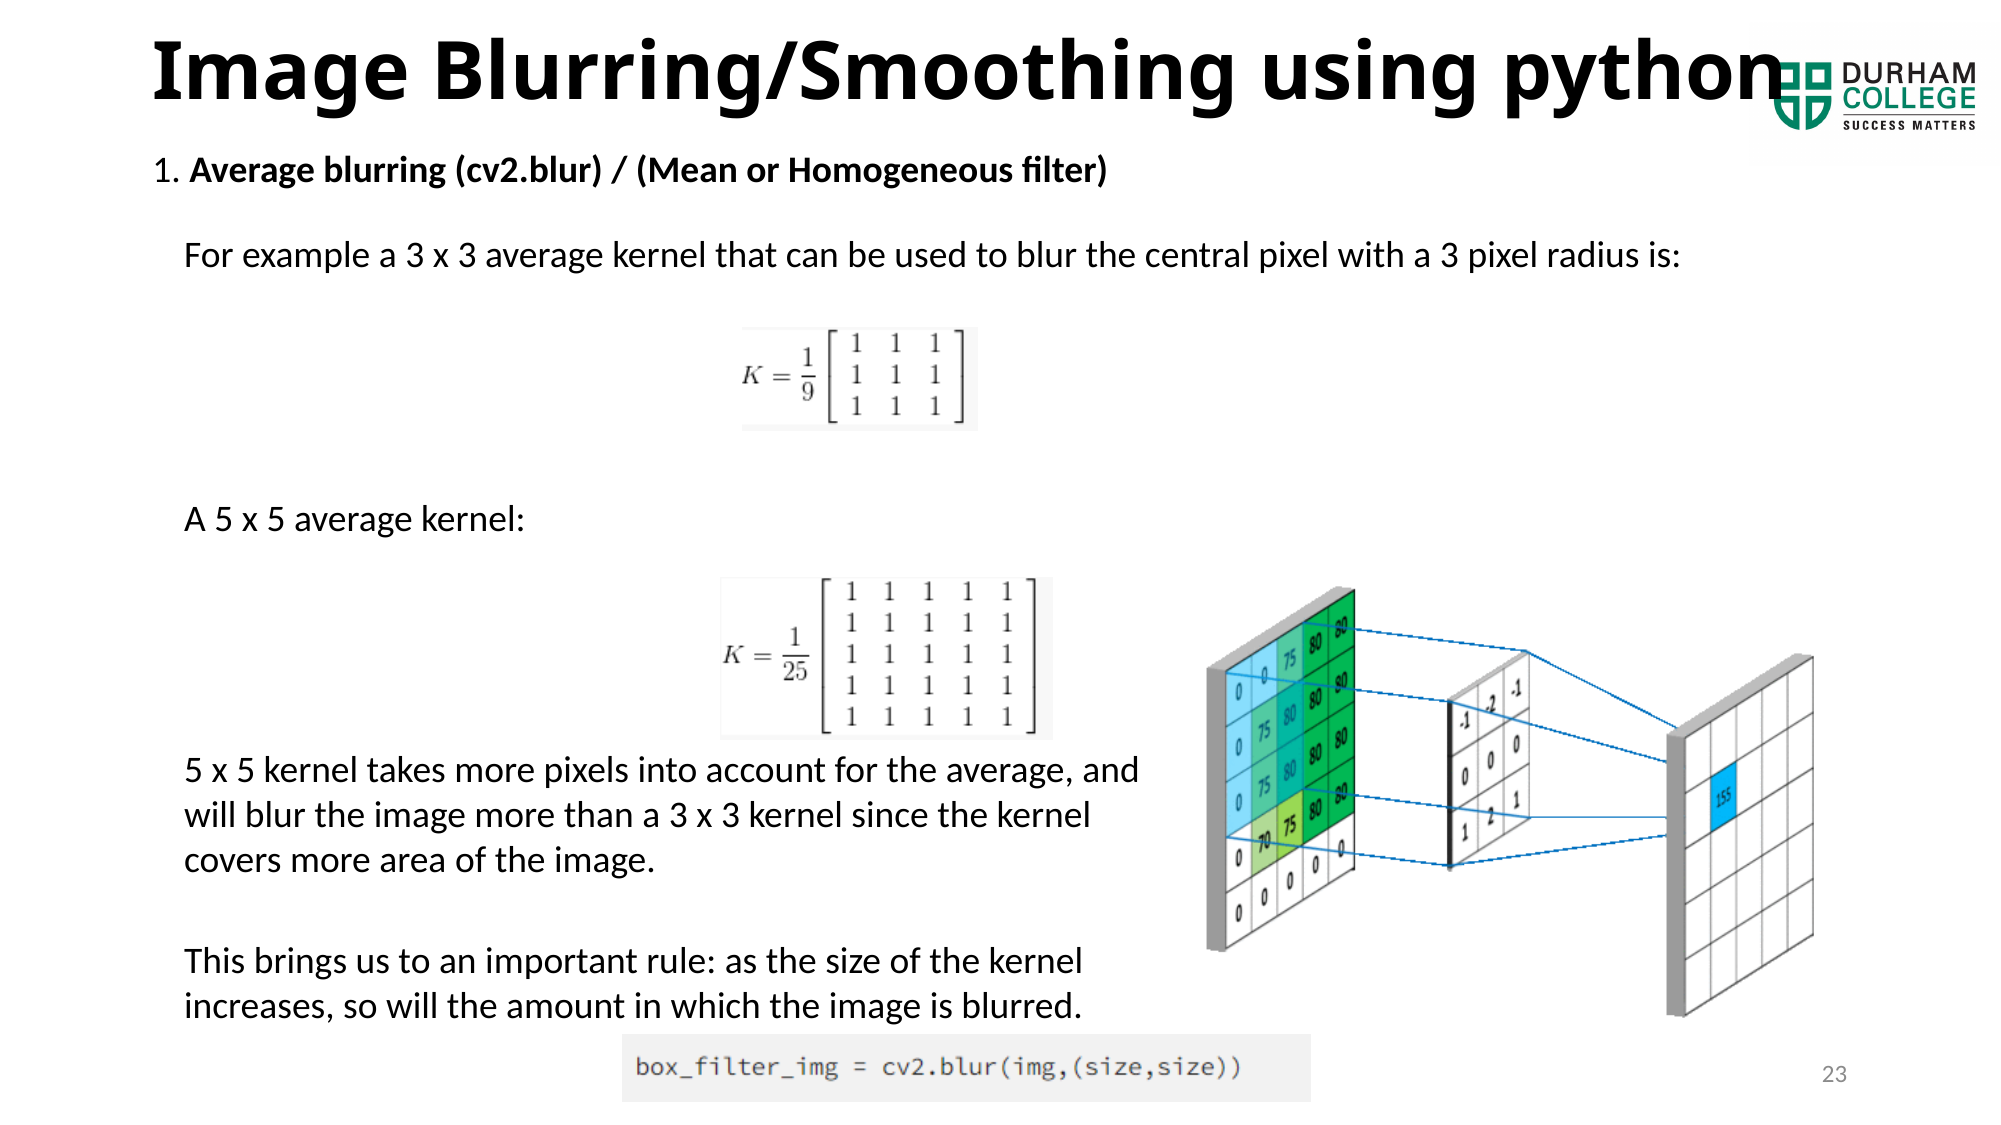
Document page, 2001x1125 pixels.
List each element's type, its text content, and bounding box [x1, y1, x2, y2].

text_box A 5 x 5 average kernel: [169, 486, 1169, 547]
picture [742, 327, 978, 431]
text_box 1. Average blurring (cv2.blur) / (Mean or Homogeneous filter) [137, 137, 1138, 197]
picture [1749, 22, 2000, 166]
picture [622, 547, 1852, 1102]
title Image Blurring/Smoothing using python [137, 22, 1863, 126]
text_box 5 x 5 kernel takes more pixels into account for the average, and will blur the image more than a 3 x 3 kernel since the kernel covers more area of the image. [169, 692, 1166, 888]
slide_number 23 [1412, 1042, 1863, 1103]
text_box For example a 3 x 3 average kernel that can be used to blur the central pixel with a 3 pixel radius is: [169, 222, 1817, 282]
picture [720, 577, 1053, 740]
text_box This brings us to an important rule: as the size of the kernel increases, so will the amount in which the image is blurred. [169, 928, 1166, 1034]
